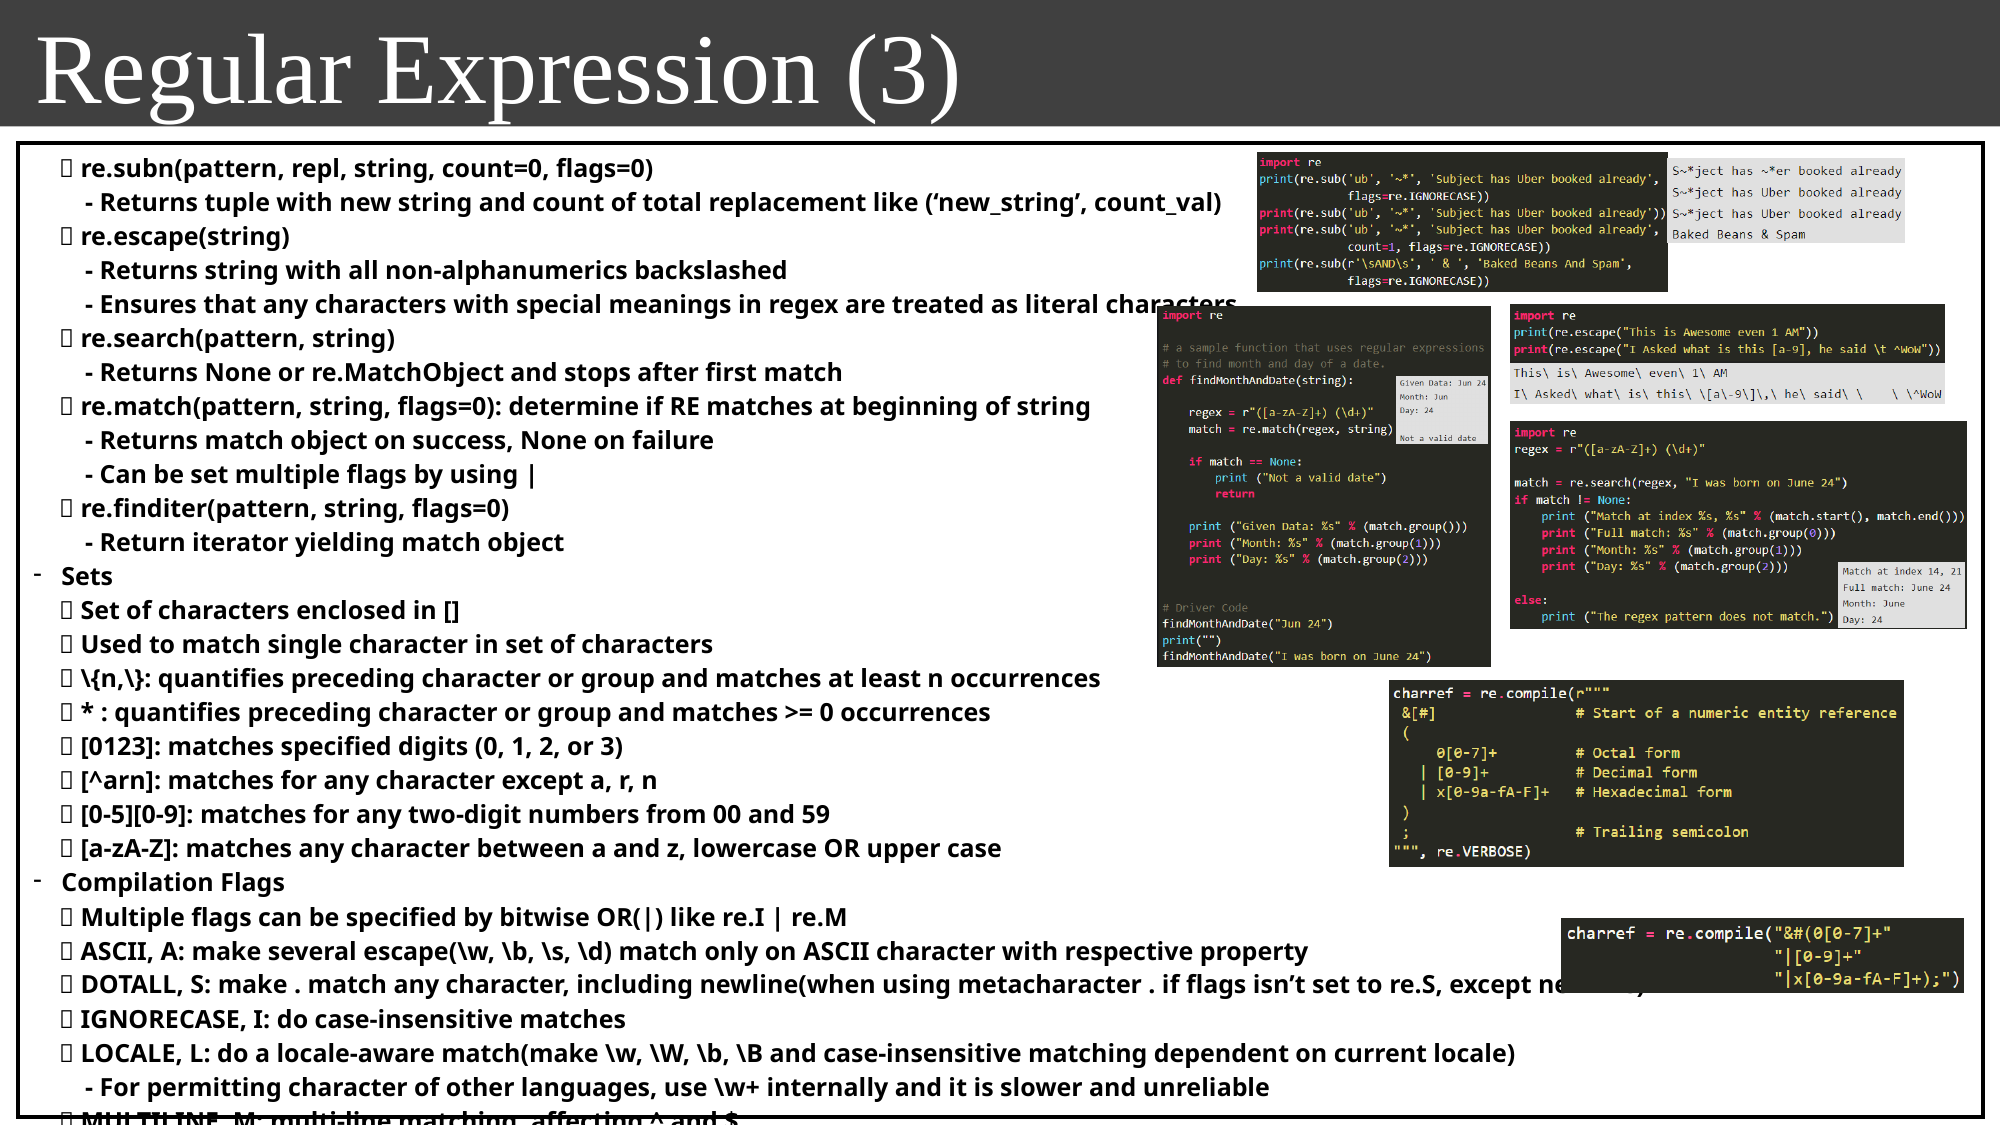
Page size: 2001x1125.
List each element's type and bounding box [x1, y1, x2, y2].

text_box [20, 0, 1243, 131]
table_header [20, 145, 1981, 1115]
text_box [1510, 421, 1967, 630]
picture [1561, 918, 1964, 993]
picture [1389, 680, 1904, 867]
text_box [1157, 306, 1491, 667]
text_box [1257, 152, 1905, 292]
text_box [1510, 304, 1945, 404]
